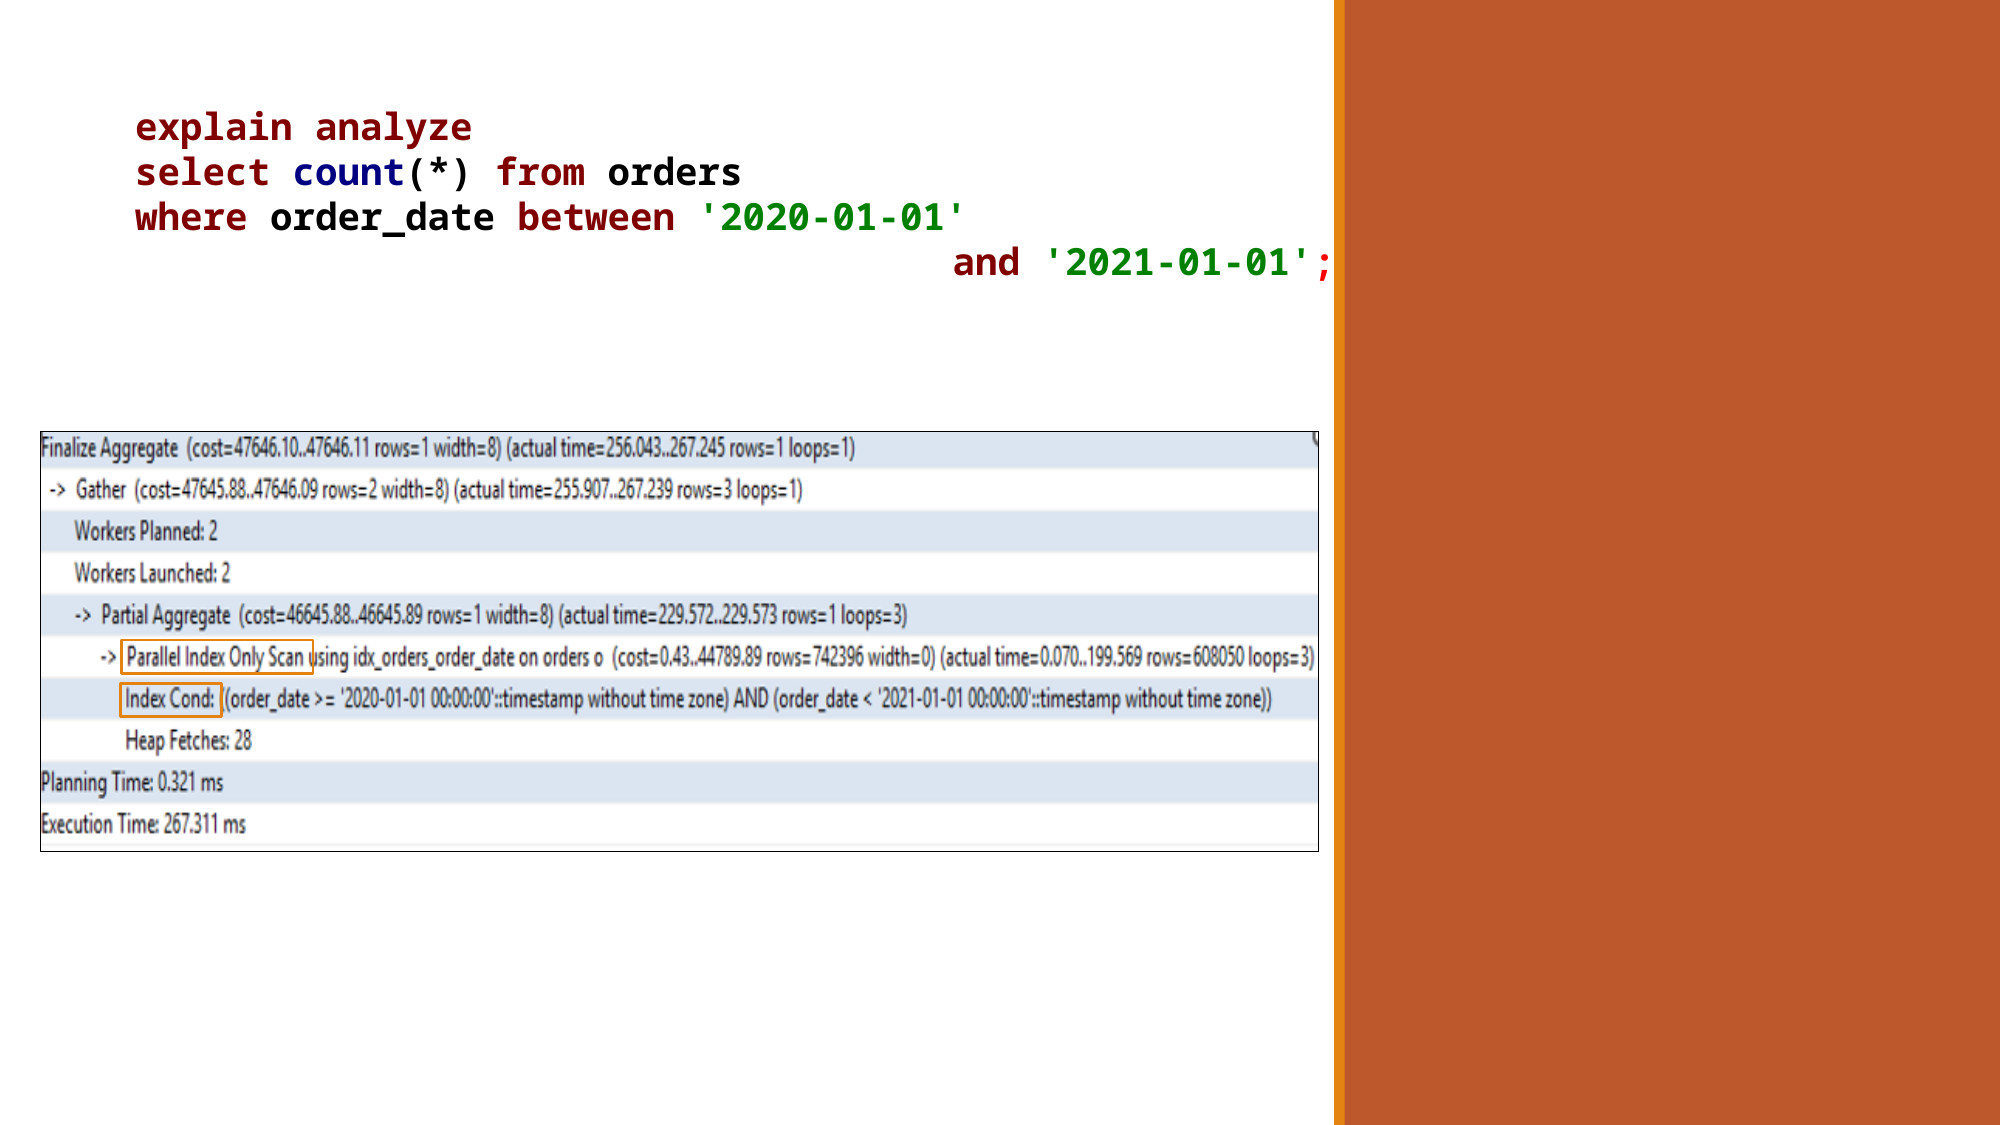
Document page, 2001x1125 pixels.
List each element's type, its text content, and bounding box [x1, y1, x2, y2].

text_box explain analyze select count(*) from orders where order_date between '2020-01-01' and '2021-01-01'; [120, 95, 1399, 291]
text_box [0, 0, 1333, 1125]
picture [40, 430, 1320, 852]
text_box [1346, 0, 2000, 1125]
text_box [1333, 291, 1346, 1125]
text_box [1333, 0, 1346, 95]
